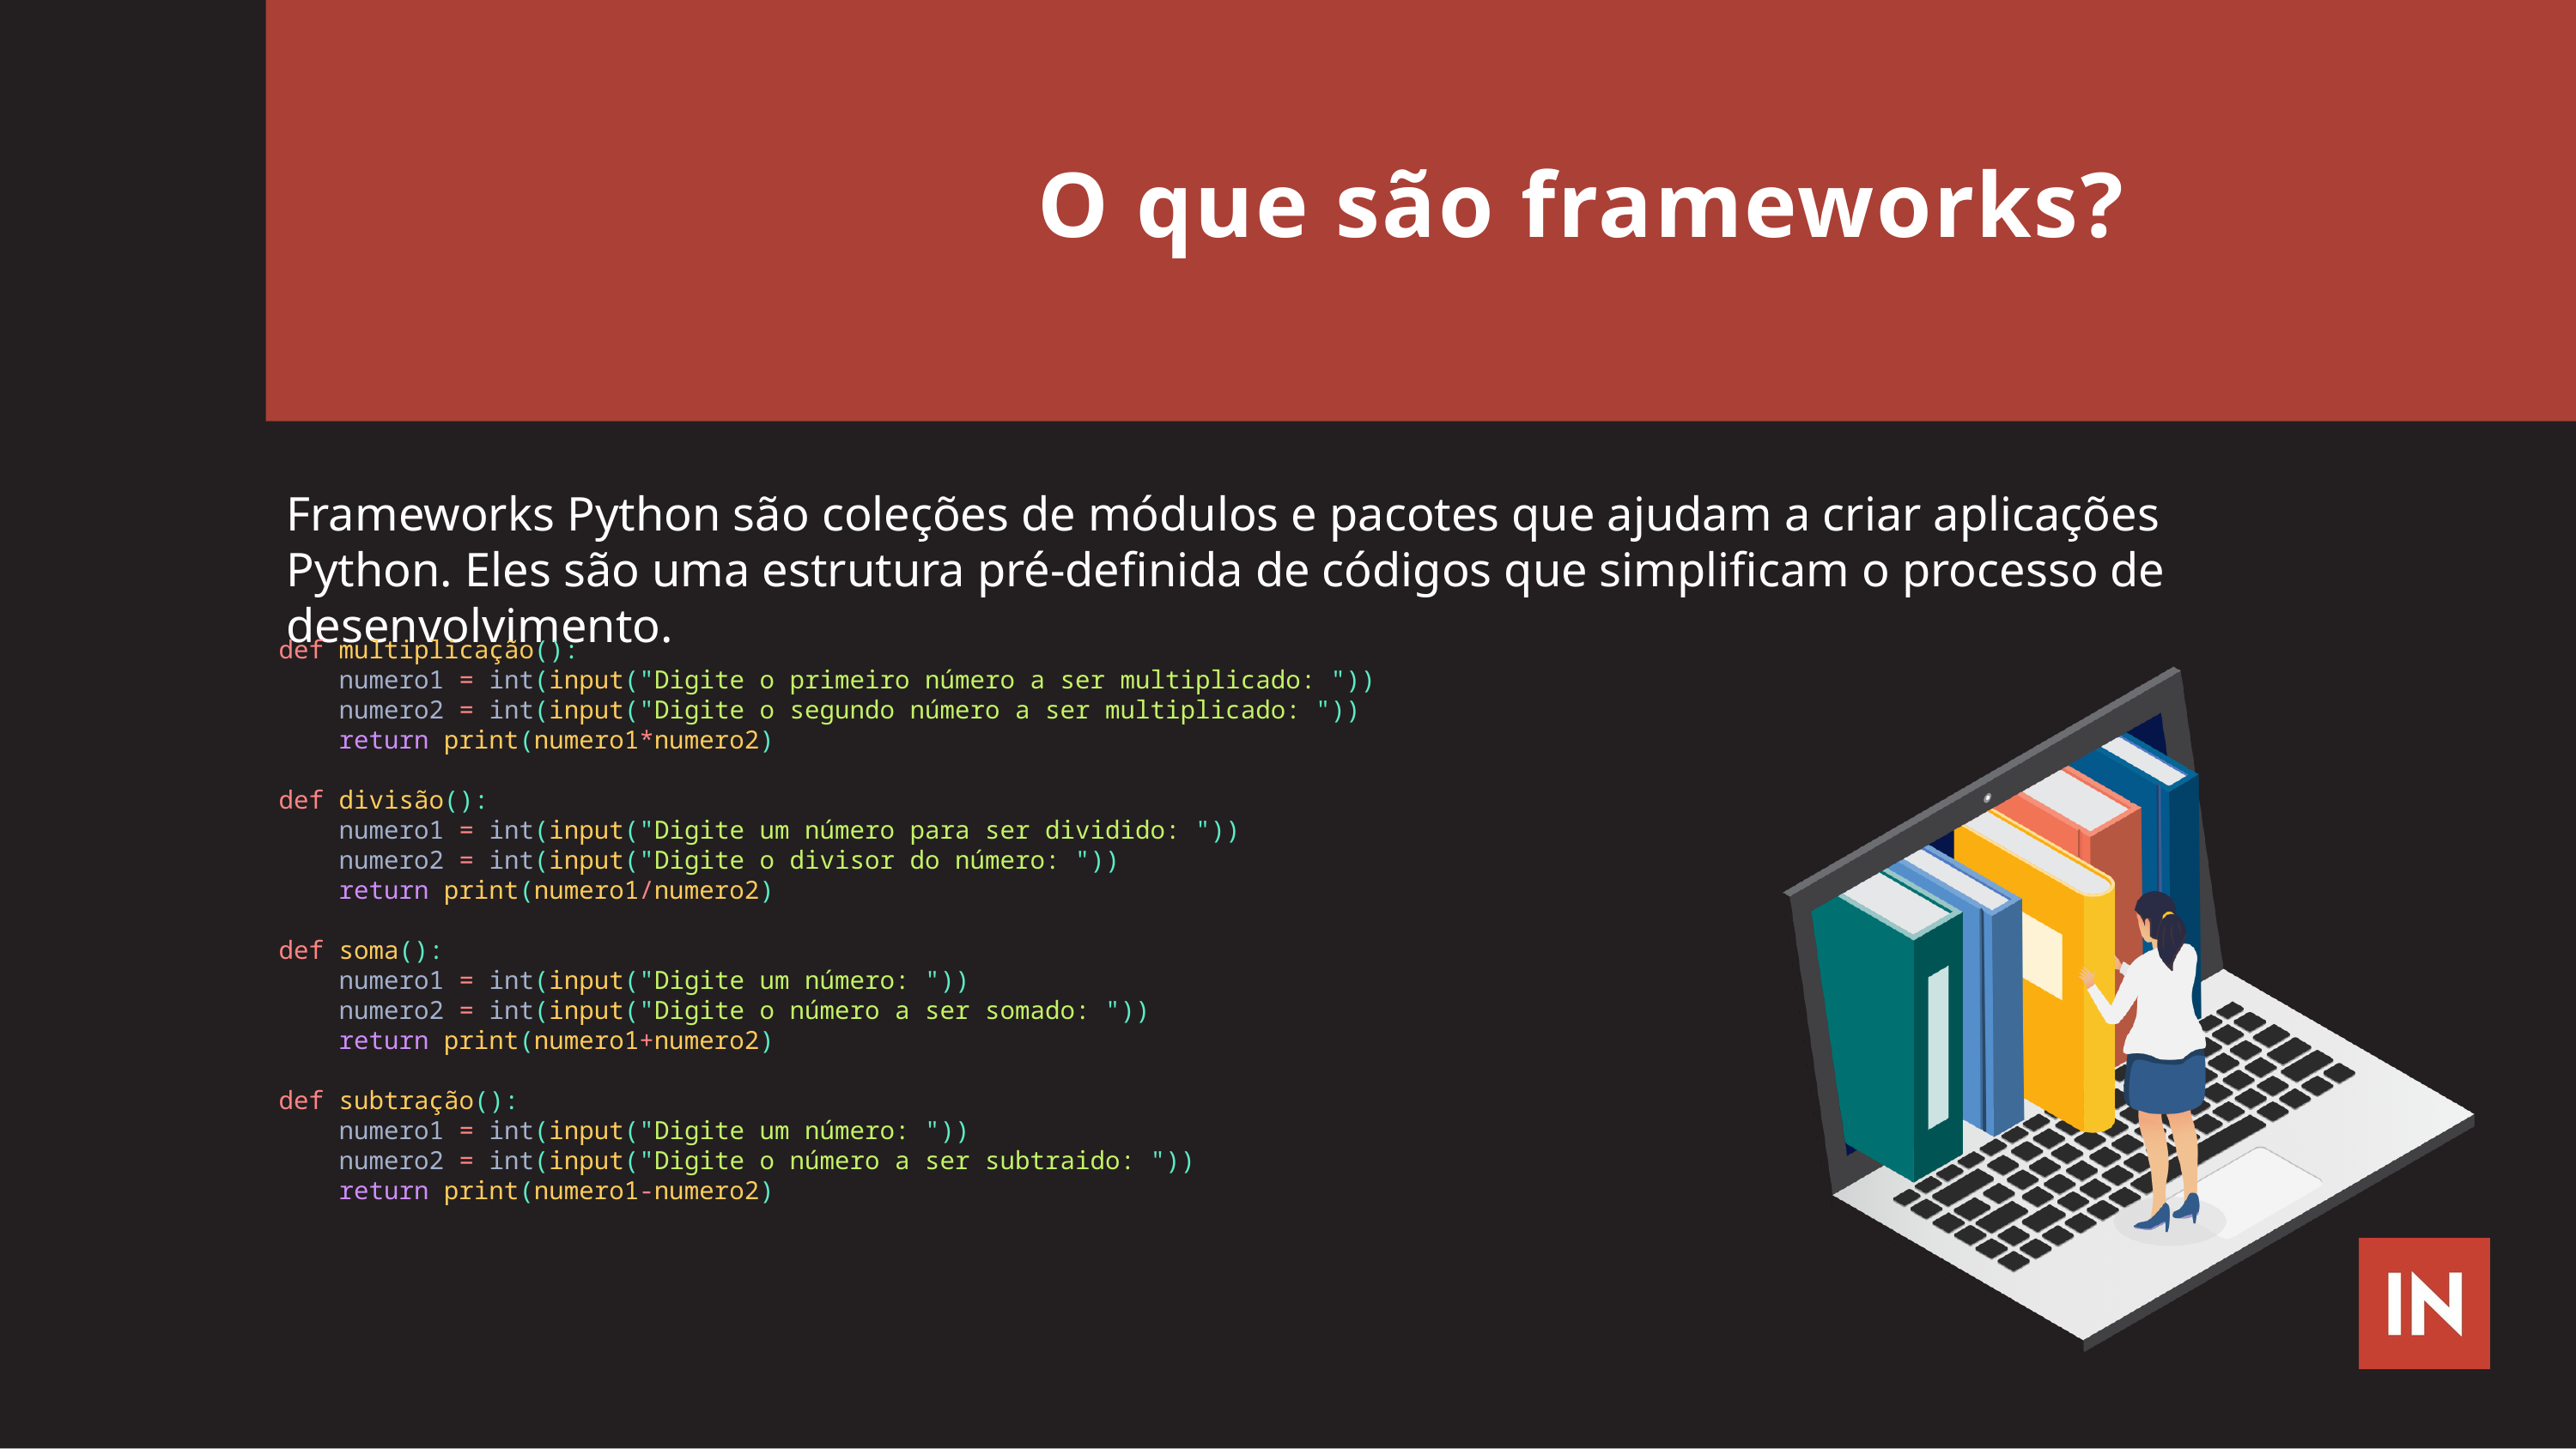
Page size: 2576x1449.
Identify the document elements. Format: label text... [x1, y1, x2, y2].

title O que são frameworks? [193, 146, 2554, 391]
text_box Frameworks Python são coleções de módulos e pacotes que ajudam a criar aplicações Python. Eles são uma estrutura pré-definida de códigos que simplificam o processo de desenvolvimento. [0, 482, 2383, 652]
text_box [265, 0, 2576, 421]
picture [1781, 658, 2490, 1369]
text_box def multiplicação(): numero1 = int(input("Digite o primeiro número a ser multiplicado: ")) numero2 = int(input("Digite o segundo número a ser multiplicado: ")) return print(numero1*numero2) def divisão(): numero1 = int(input("Digite um número para ser dividido: ")) numero2 = int(input("Digite o divisor do número: ")) return print(numero1/numero2) def soma(): numero1 = int(input("Digite um número: ")) numero2 = int(input("Digite o número a ser somado: ")) return print(numero1+numero2) def subtração(): numero1 = int(input("Digite um número: ")) numero2 = int(input("Digite o número a ser subtraido: ")) return print(numero1-numero2) [265, 627, 1833, 1211]
